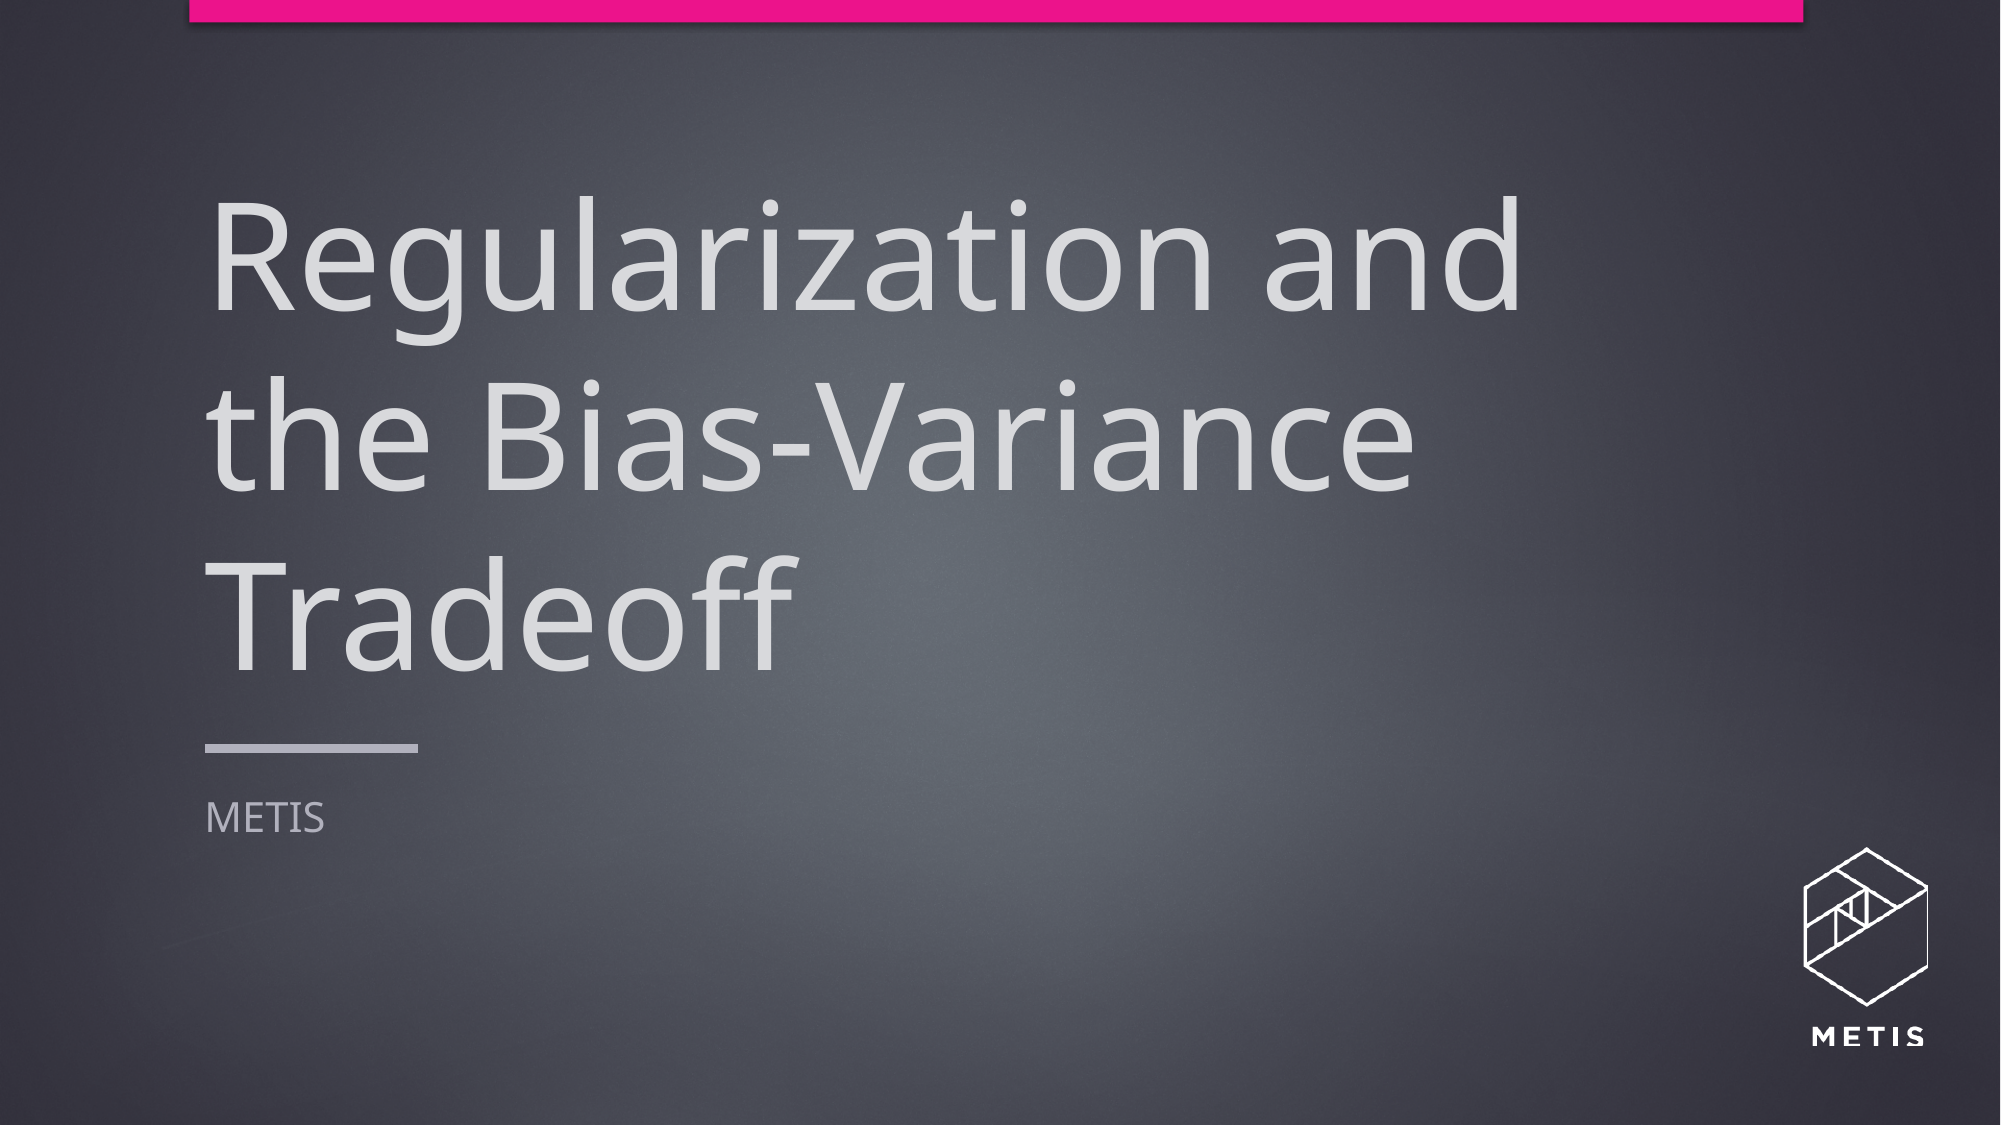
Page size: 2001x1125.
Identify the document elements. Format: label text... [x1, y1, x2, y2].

subtitle METIS [189, 783, 1638, 925]
title Regularization and the Bias-Variance Tradeoff [189, 162, 1638, 709]
